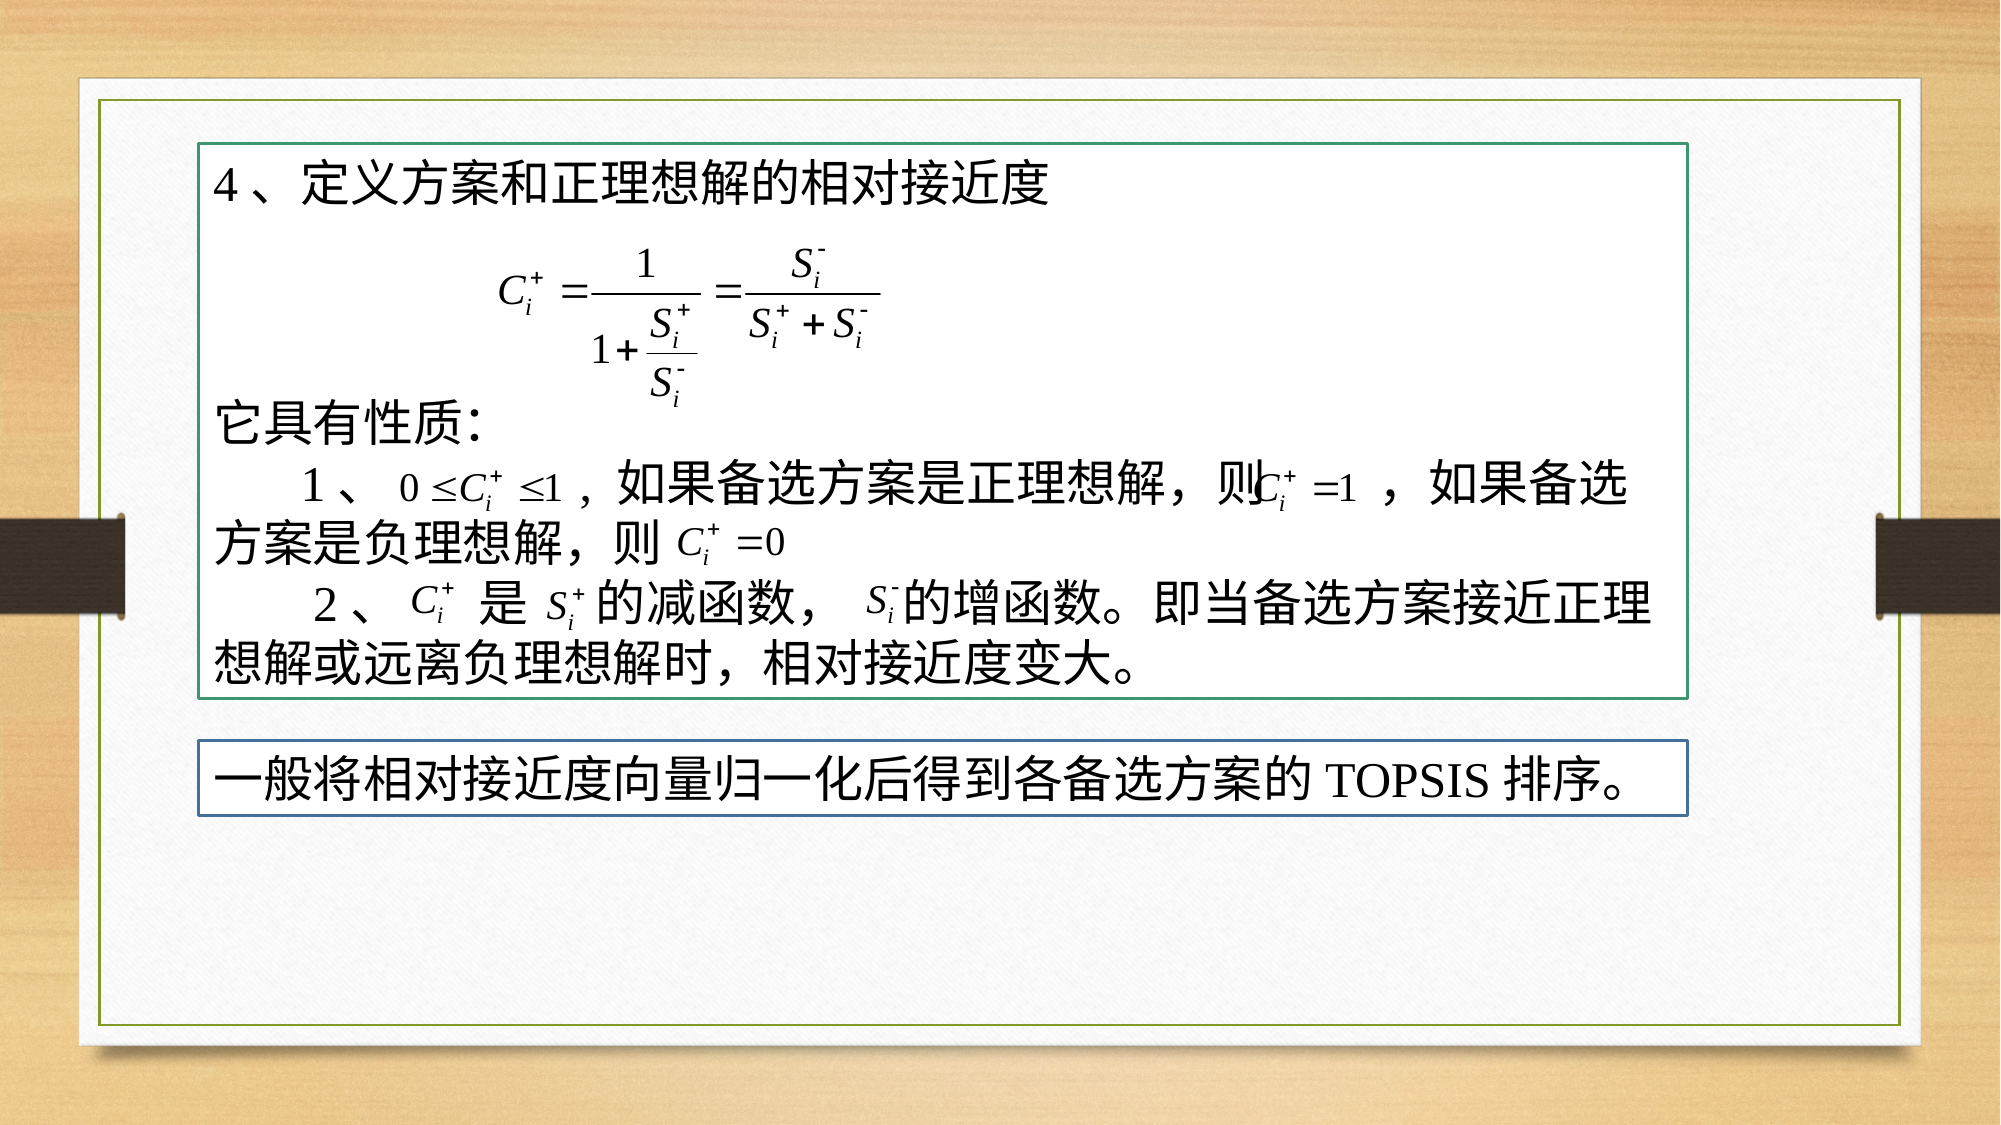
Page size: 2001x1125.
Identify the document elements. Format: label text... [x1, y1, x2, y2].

picture [0, 0, 2001, 1125]
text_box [1247, 456, 1364, 523]
text_box 4、定义方案和正理想解的相对接近度 它具有性质： 1、 , 如果备选方案是正理想解，则 ，如果备选方案是负理想解，则 2、 是 的减函数， 的增函数。即当备选方案接近正理想解或远离负理想解时，相对接近度变大。 [197, 142, 1689, 700]
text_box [491, 229, 889, 419]
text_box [670, 510, 794, 576]
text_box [539, 575, 595, 641]
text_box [404, 568, 464, 635]
text_box 一般将相对接近度向量归一化后得到各备选方案的TOPSIS排序。 [197, 739, 1689, 817]
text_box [393, 456, 568, 523]
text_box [859, 568, 911, 635]
